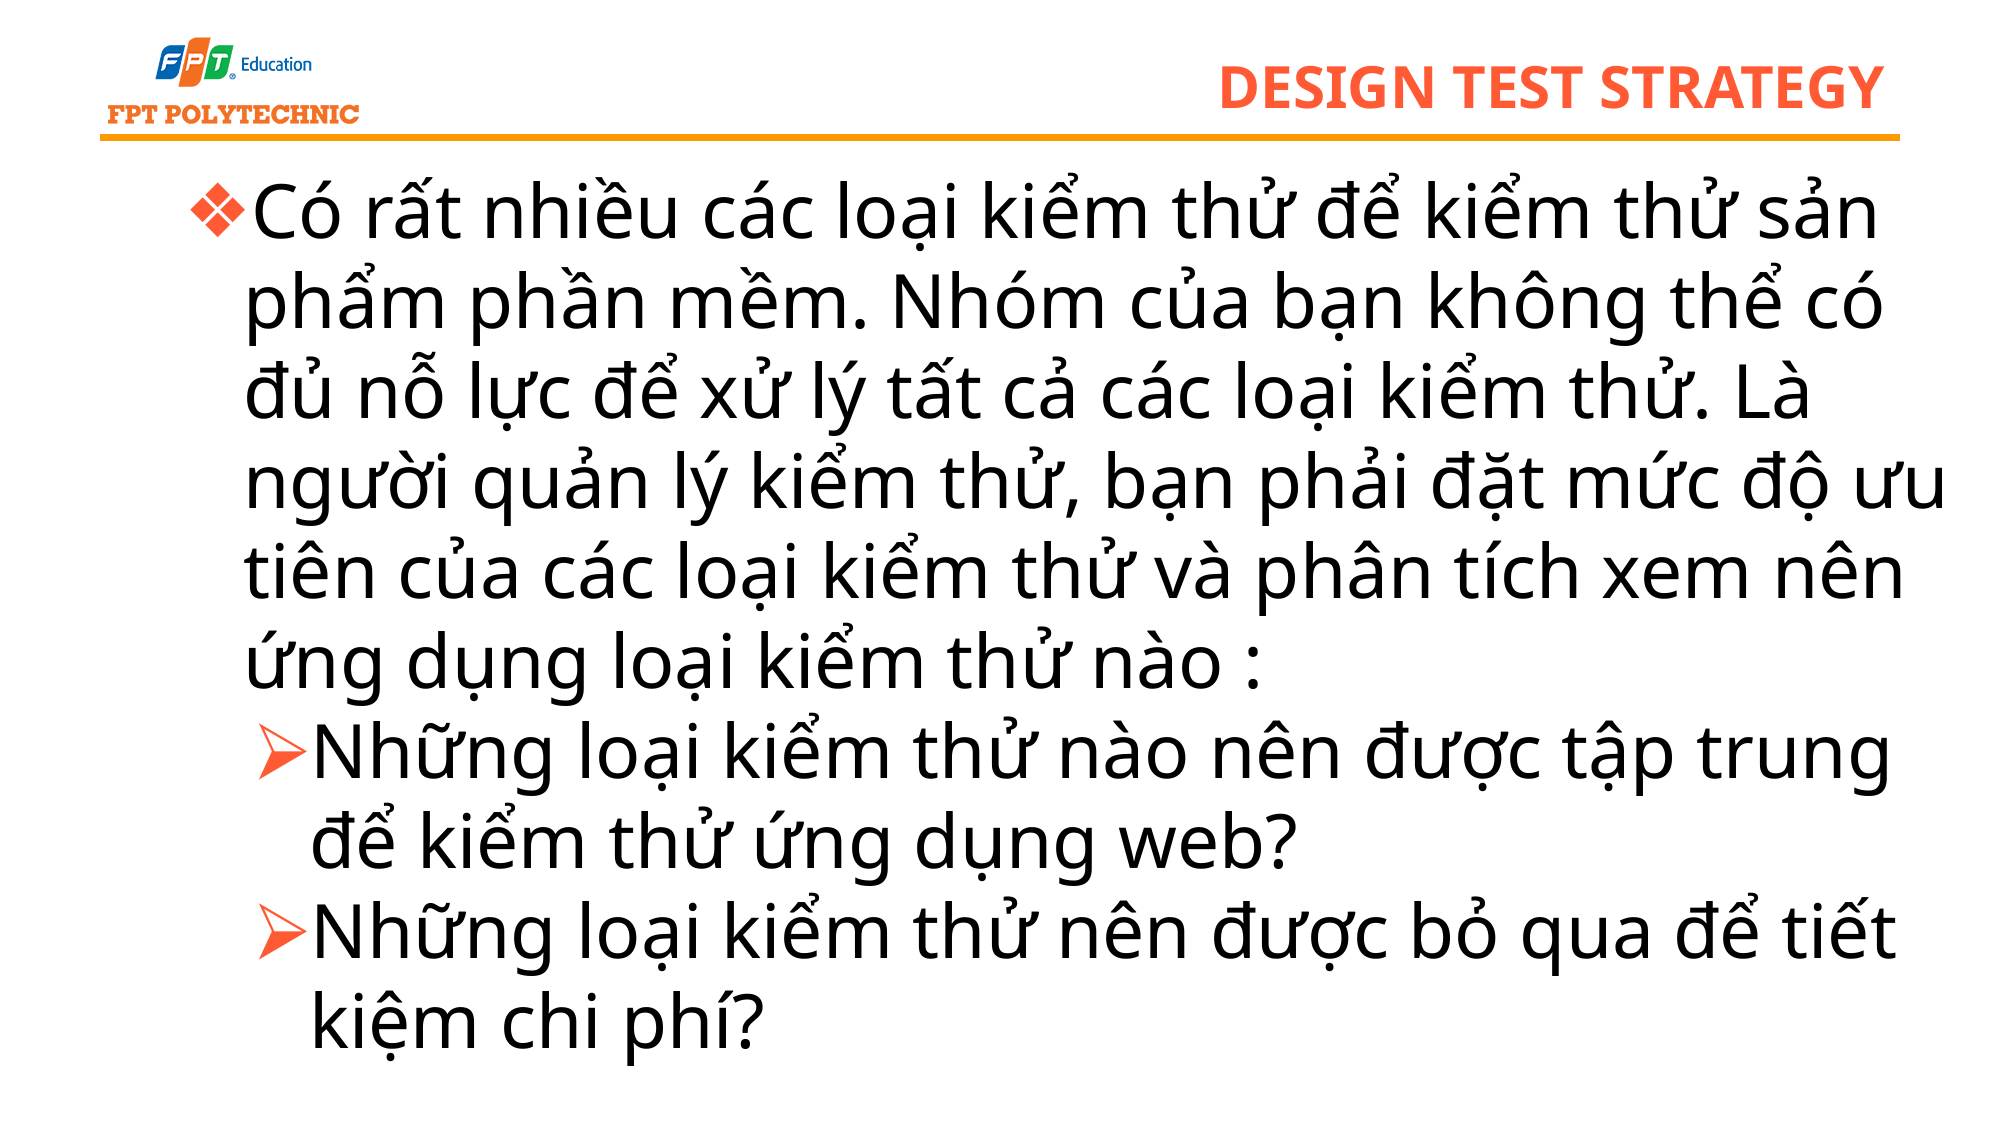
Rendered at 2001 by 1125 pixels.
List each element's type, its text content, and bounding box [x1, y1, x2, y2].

picture [99, 135, 367, 143]
picture [99, 25, 367, 134]
text_box Có rất nhiều các loại kiểm thử để kiểm thử sản phẩm phần mềm. Nhóm của bạn không thể có đủ nỗ lực để xử lý tất cả các loại kiểm thử. Là người quản lý kiểm thử, bạn phải đặt mức độ ưu tiên của các loại kiểm thử và phân tích xem nên ứng dụng loại kiểm thử nào : Những loại kiểm thử nào nên được tập trung để kiểm thử ứng dụng web? Những loại kiểm thử nên được bỏ qua để tiết kiệm chi phí? [106, 156, 1970, 1102]
title design test strategy [366, 45, 1900, 125]
